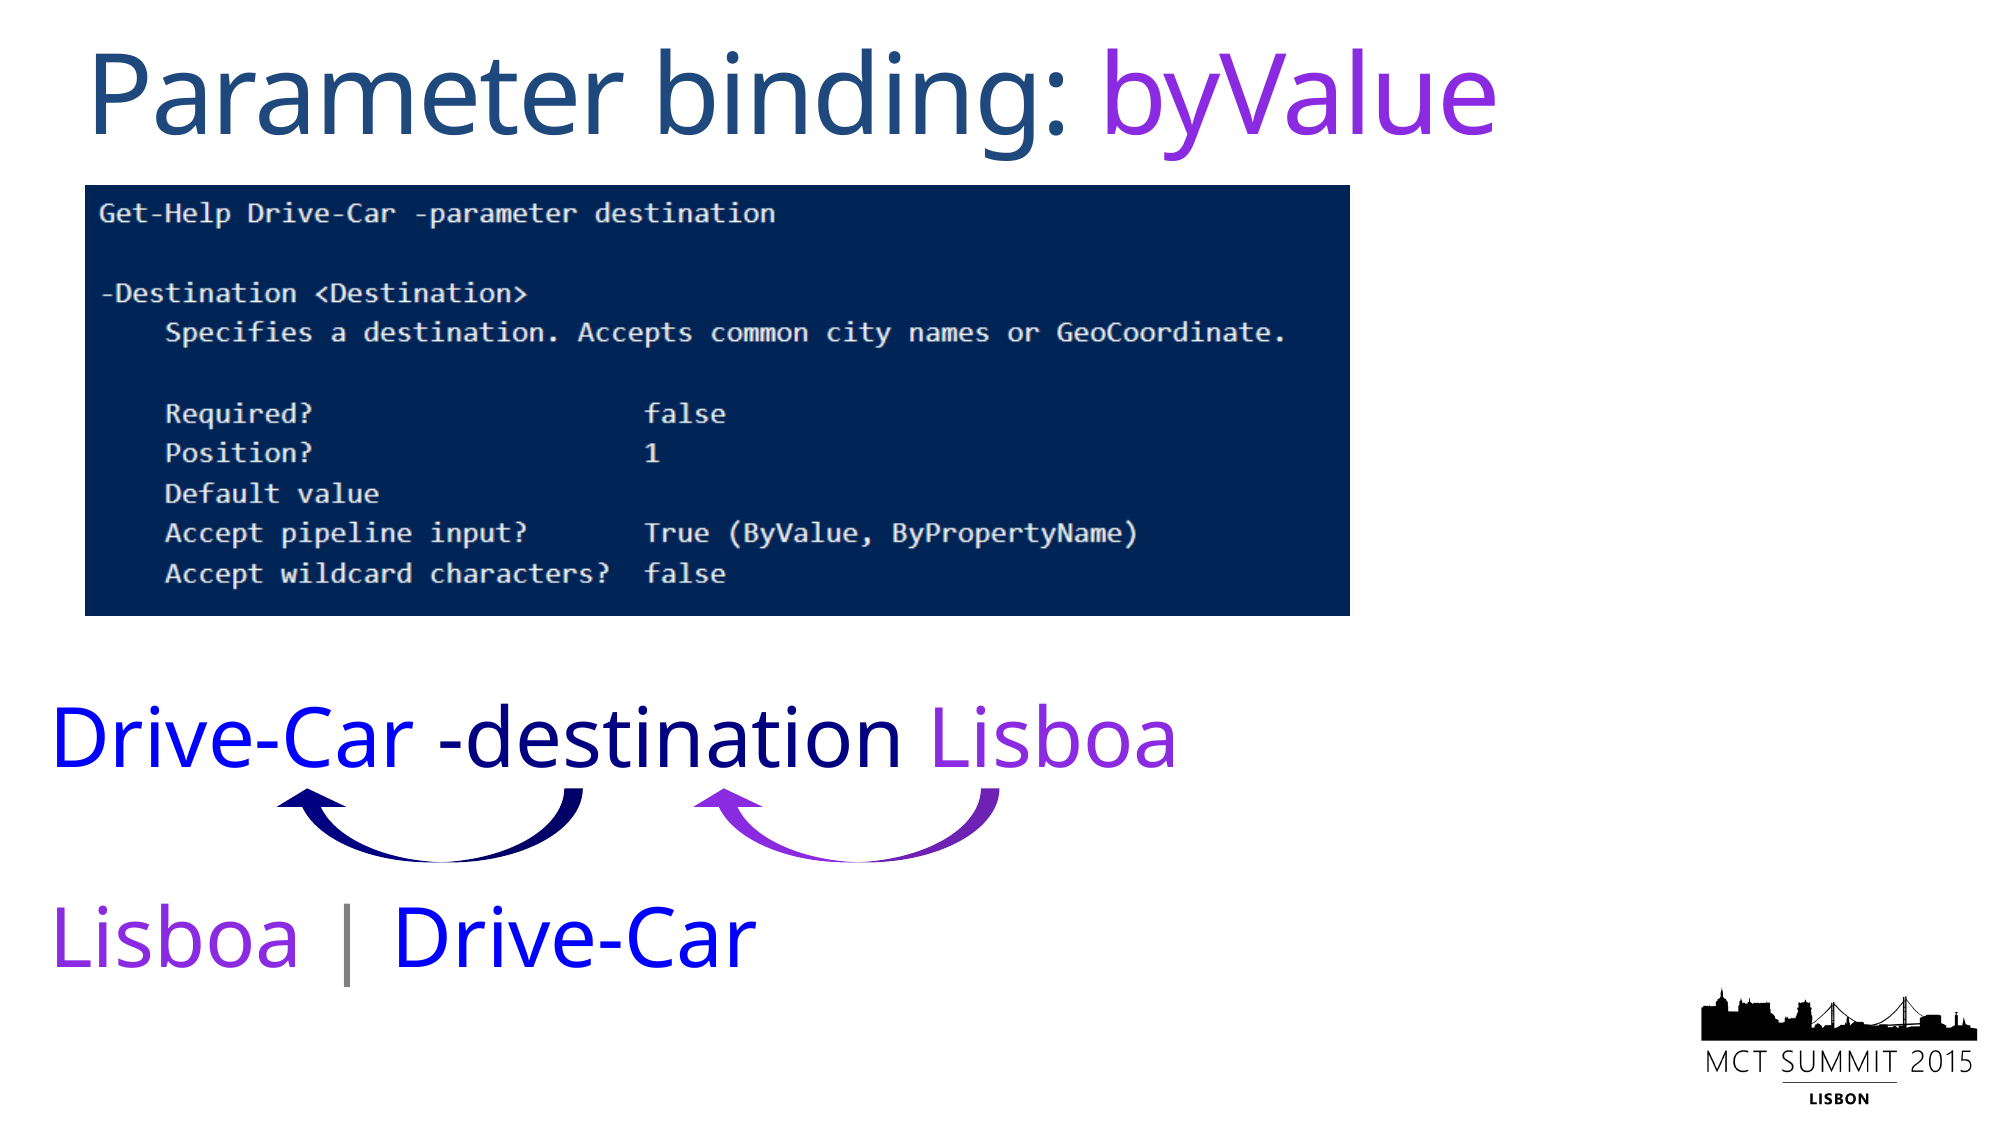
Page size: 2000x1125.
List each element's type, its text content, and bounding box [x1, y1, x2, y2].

text_box Drive-Car -destination Lisboa Lisboa | Drive-Car [34, 677, 1218, 992]
text_box [692, 787, 1001, 864]
picture [1693, 979, 1985, 1112]
title Parameter binding: byValue [85, 37, 1914, 161]
text_box [275, 787, 584, 864]
picture [84, 185, 1350, 616]
